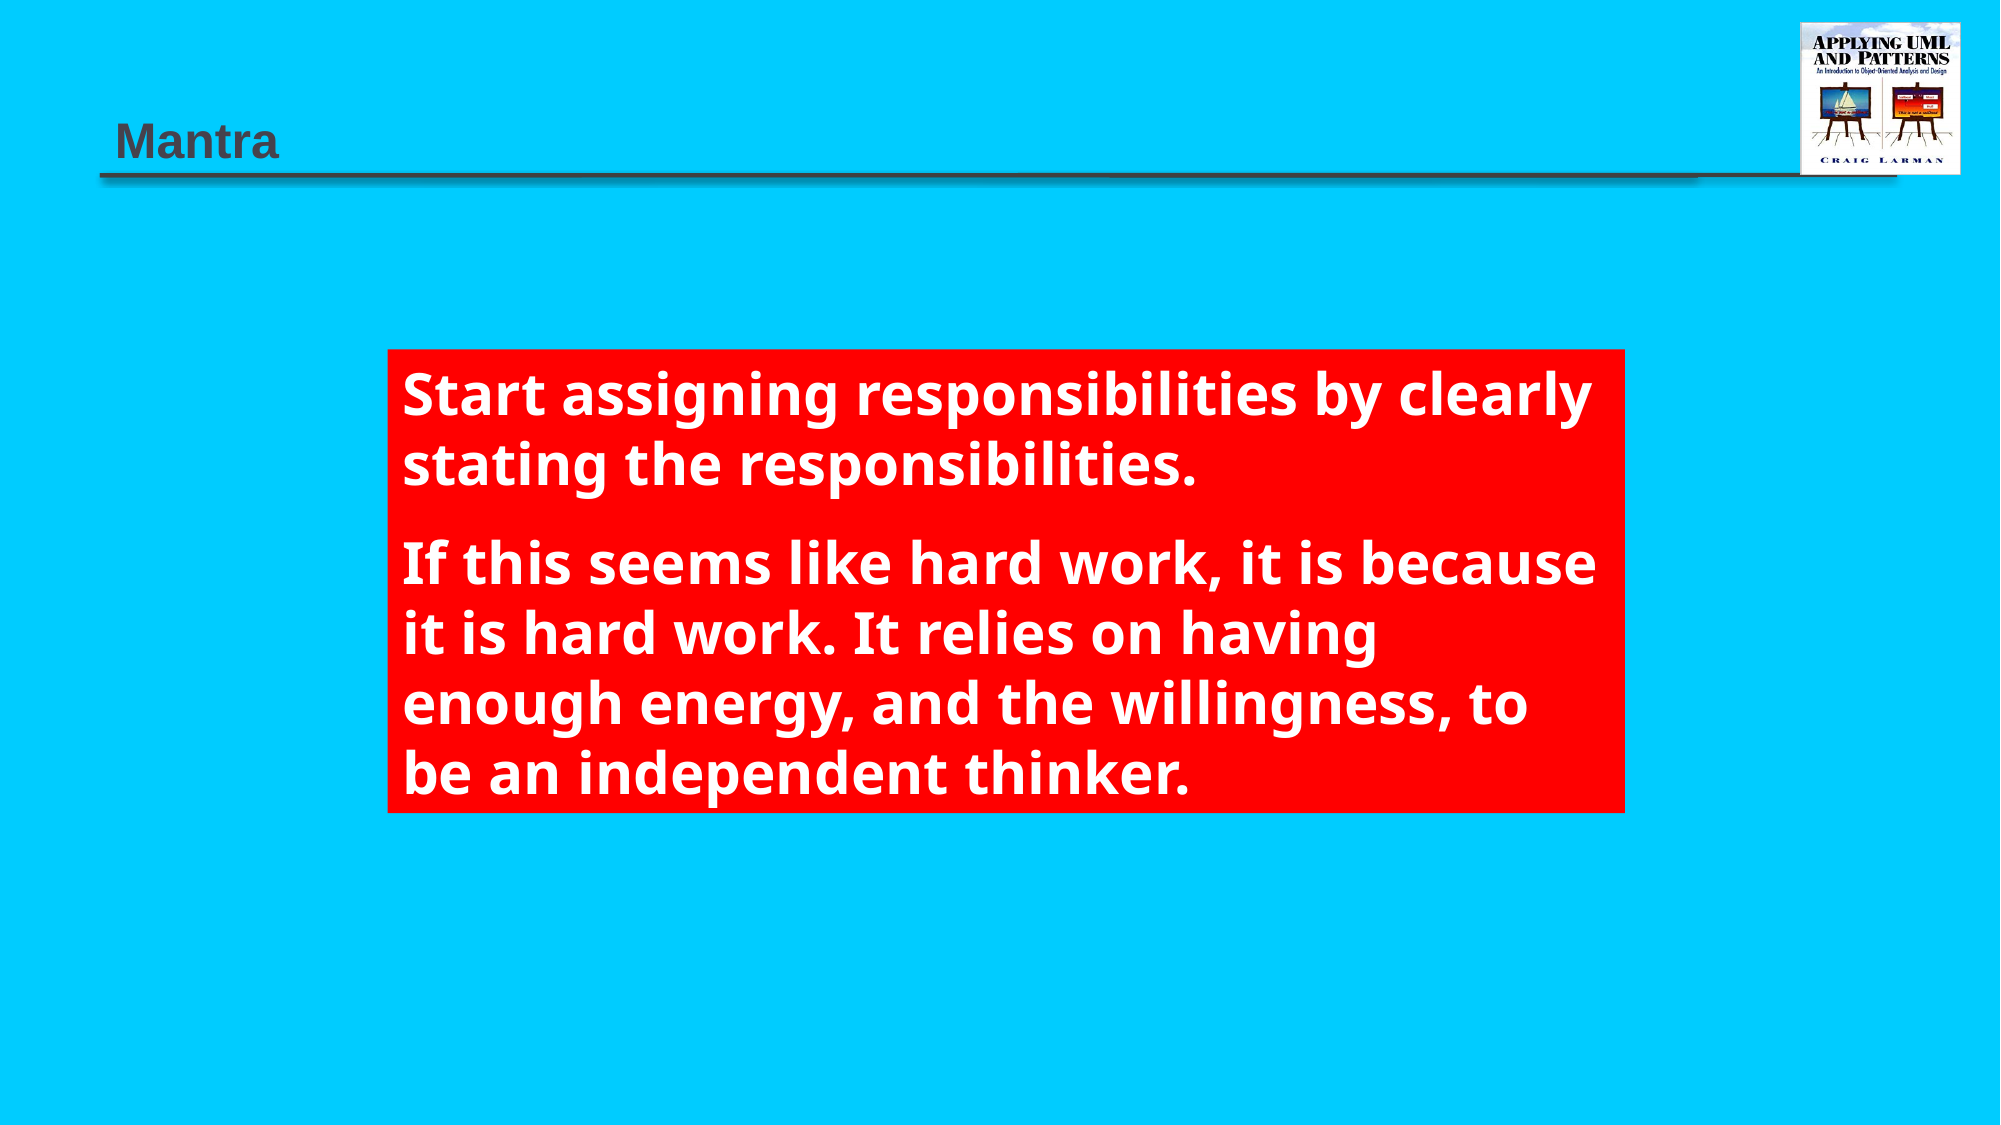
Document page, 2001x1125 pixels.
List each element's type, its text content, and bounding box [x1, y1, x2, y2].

title Mantra [99, 45, 1696, 233]
picture [1800, 23, 1960, 175]
text_box Start assigning responsibilities by clearly stating the responsibilities. If this seems like hard work, it is because it is hard work. It relies on having enough energy, and the willingness, to be an independent thinker. [387, 349, 1625, 814]
